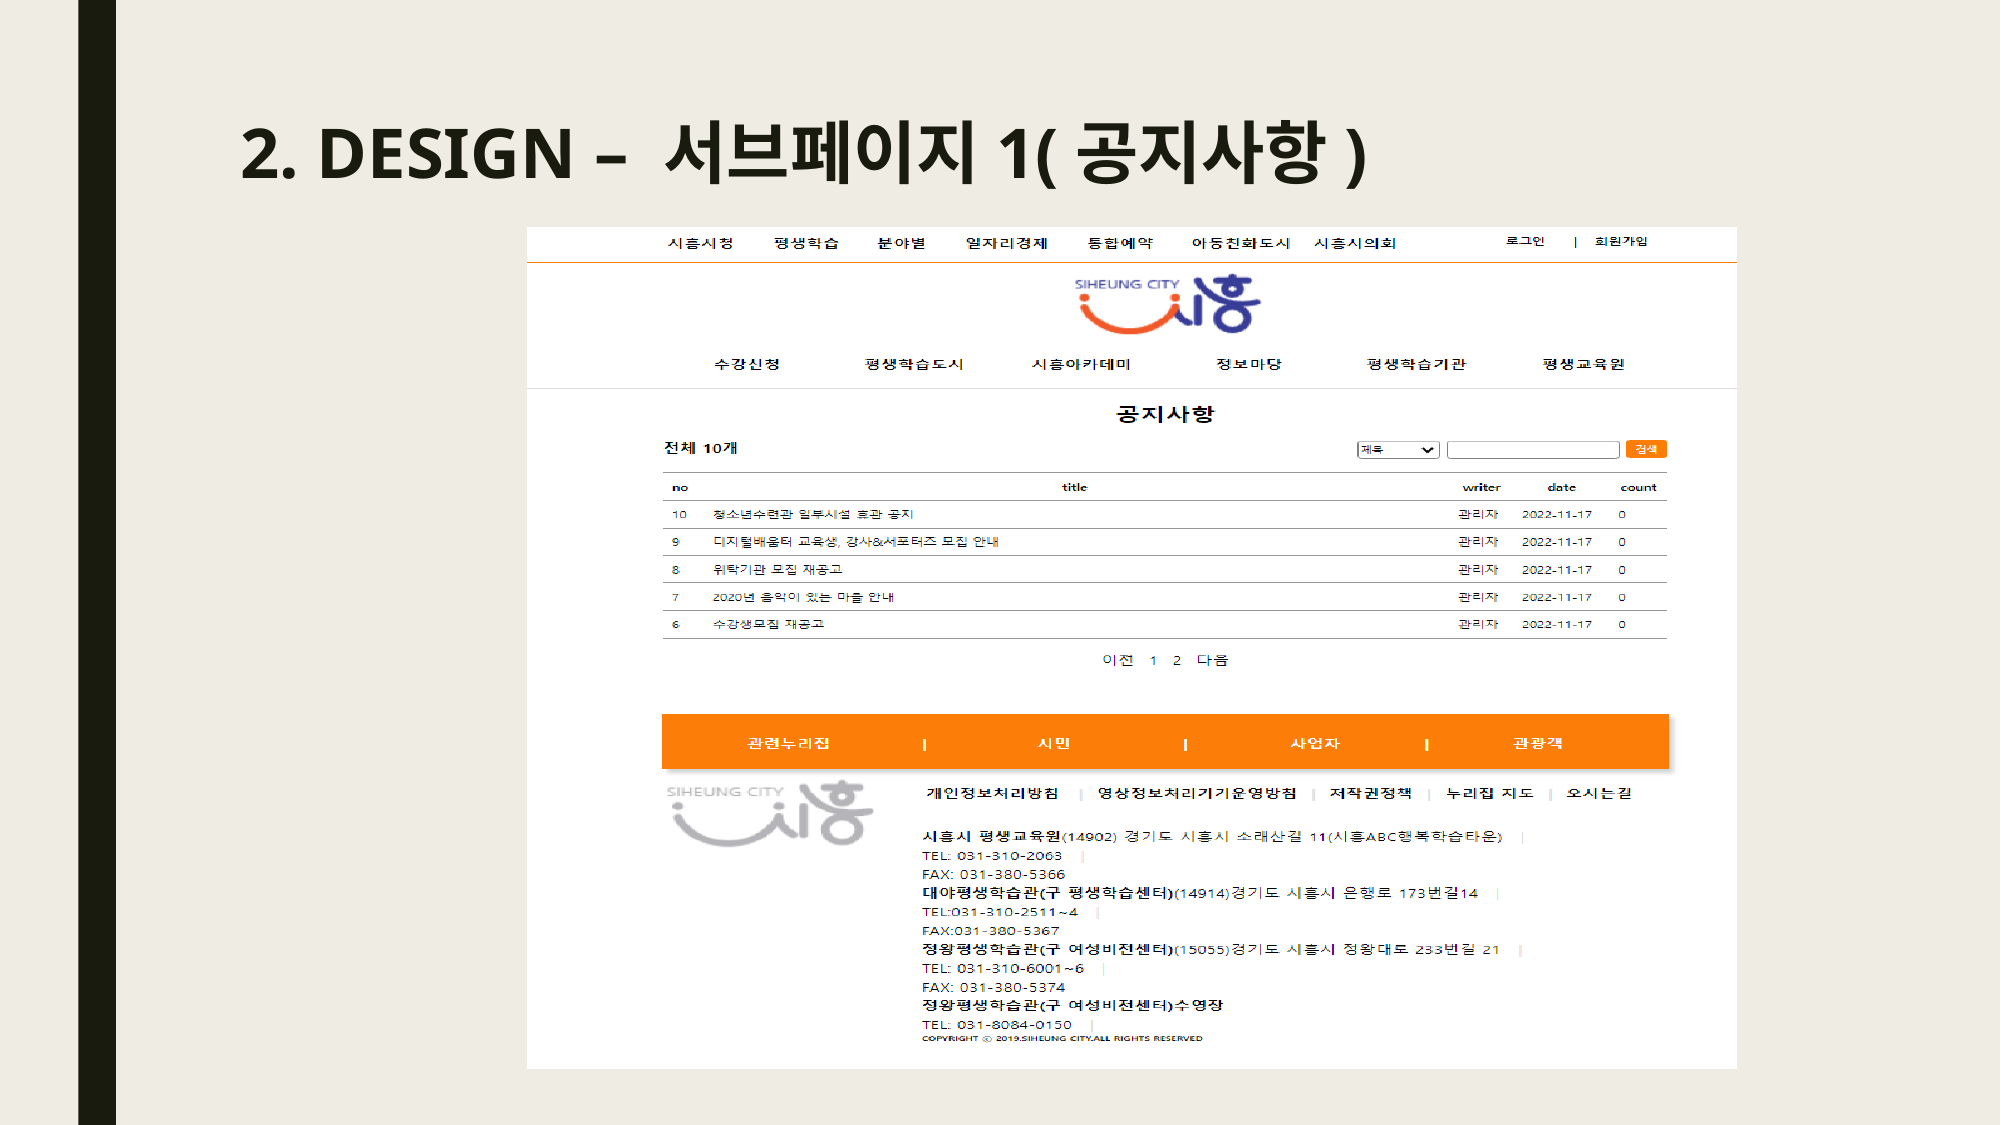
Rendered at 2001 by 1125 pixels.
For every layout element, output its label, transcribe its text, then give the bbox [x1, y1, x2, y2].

title 2. DESIGN – 서브페이지1(공지사항) [225, 112, 1800, 228]
picture [527, 227, 1737, 1069]
